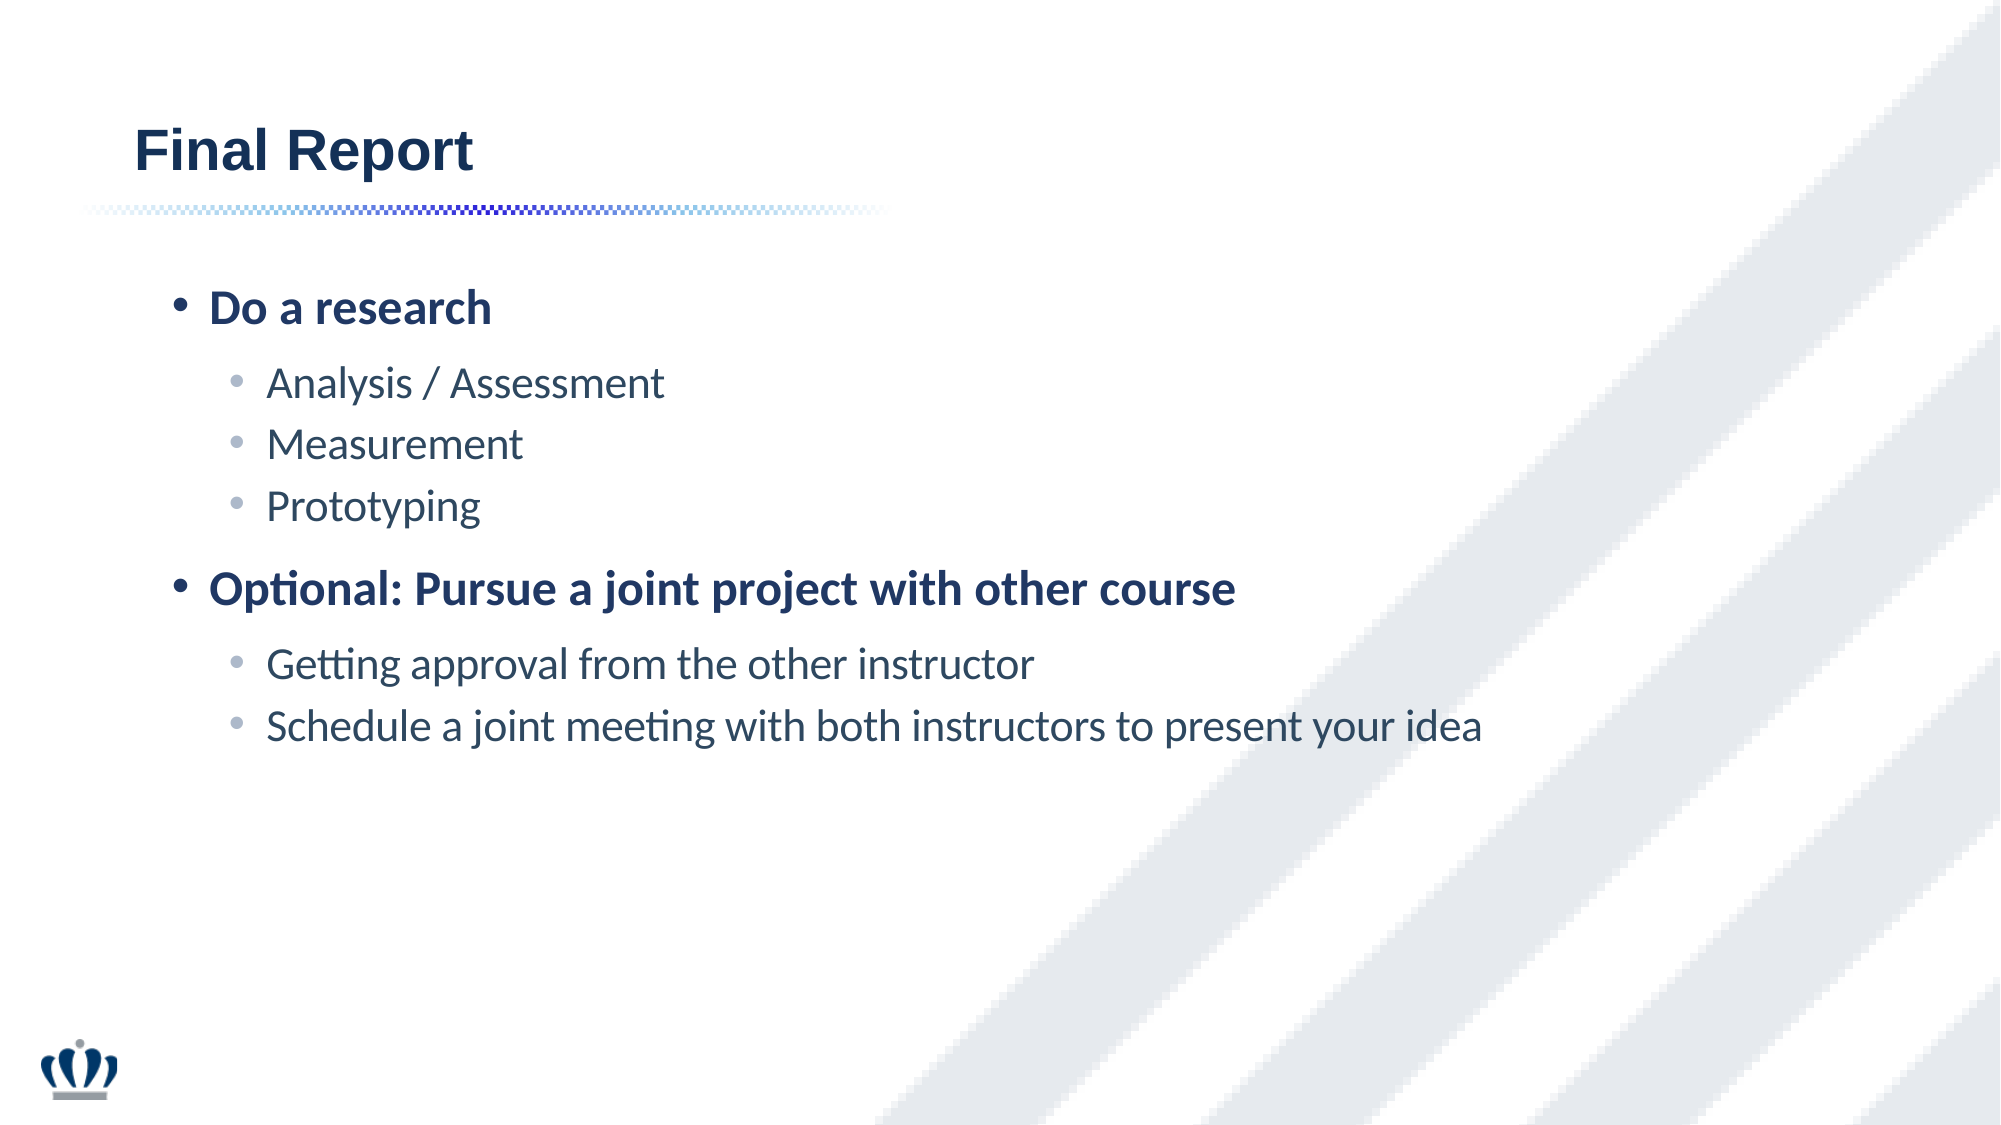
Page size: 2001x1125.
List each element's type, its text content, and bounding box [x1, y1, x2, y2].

list Final Report [119, 90, 1900, 204]
list Do a research Analysis / Assessment Measurement Prototyping Optional: Pursue a joint project with other course Getting approval from the other instructor Schedule a joint meeting with both instructors to present your idea [156, 266, 1863, 1005]
